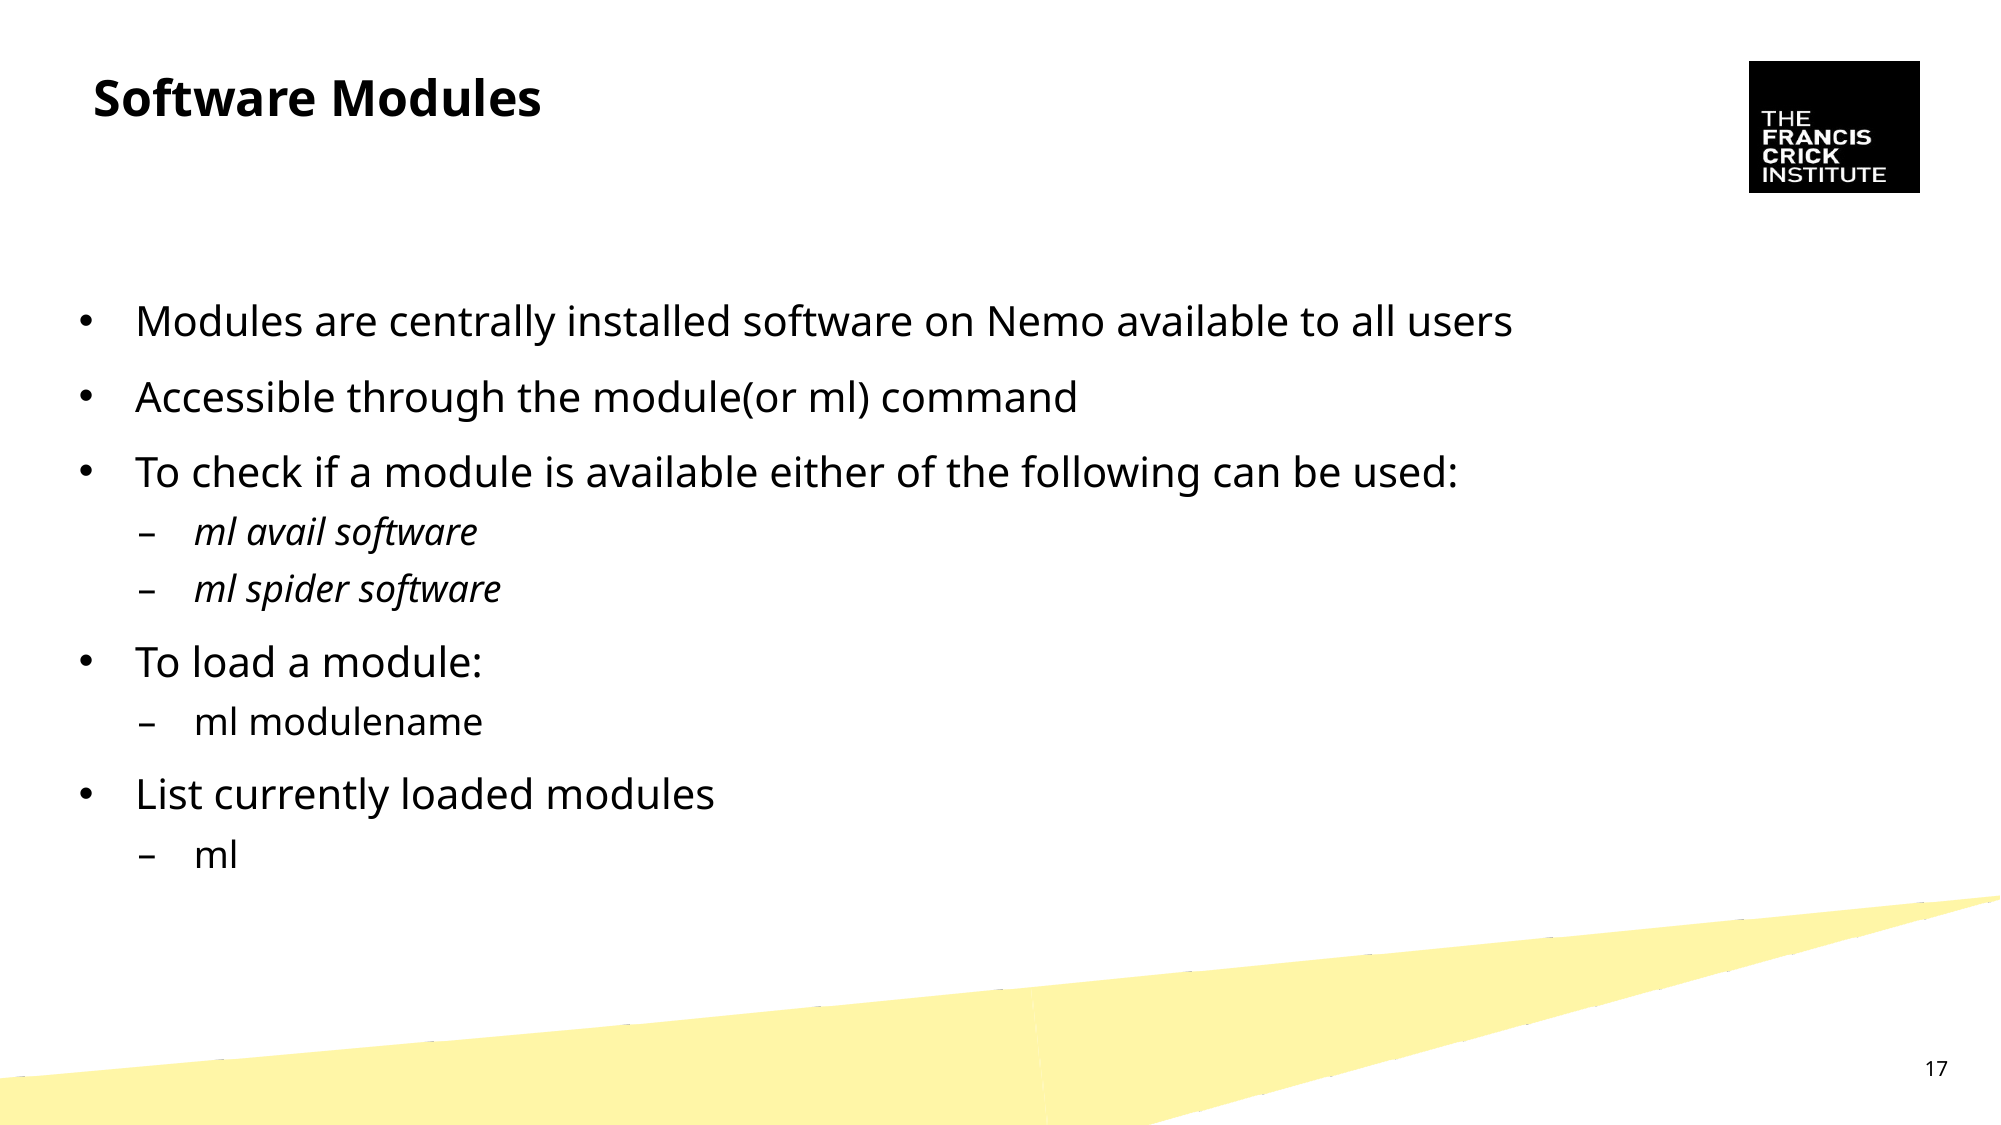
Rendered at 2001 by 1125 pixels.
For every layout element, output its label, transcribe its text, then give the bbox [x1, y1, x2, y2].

title Software Modules [77, 58, 1560, 208]
picture [1749, 61, 1920, 193]
list Modules are centrally installed software on Nemo available to all users Accessible through the module(or ml) command To check if a module is available either of the following can be used: ml avail software ml spider software To load a module: ml modulename List currently loaded modules ml [78, 295, 1930, 1063]
slide_number 17 [1858, 1039, 1964, 1100]
